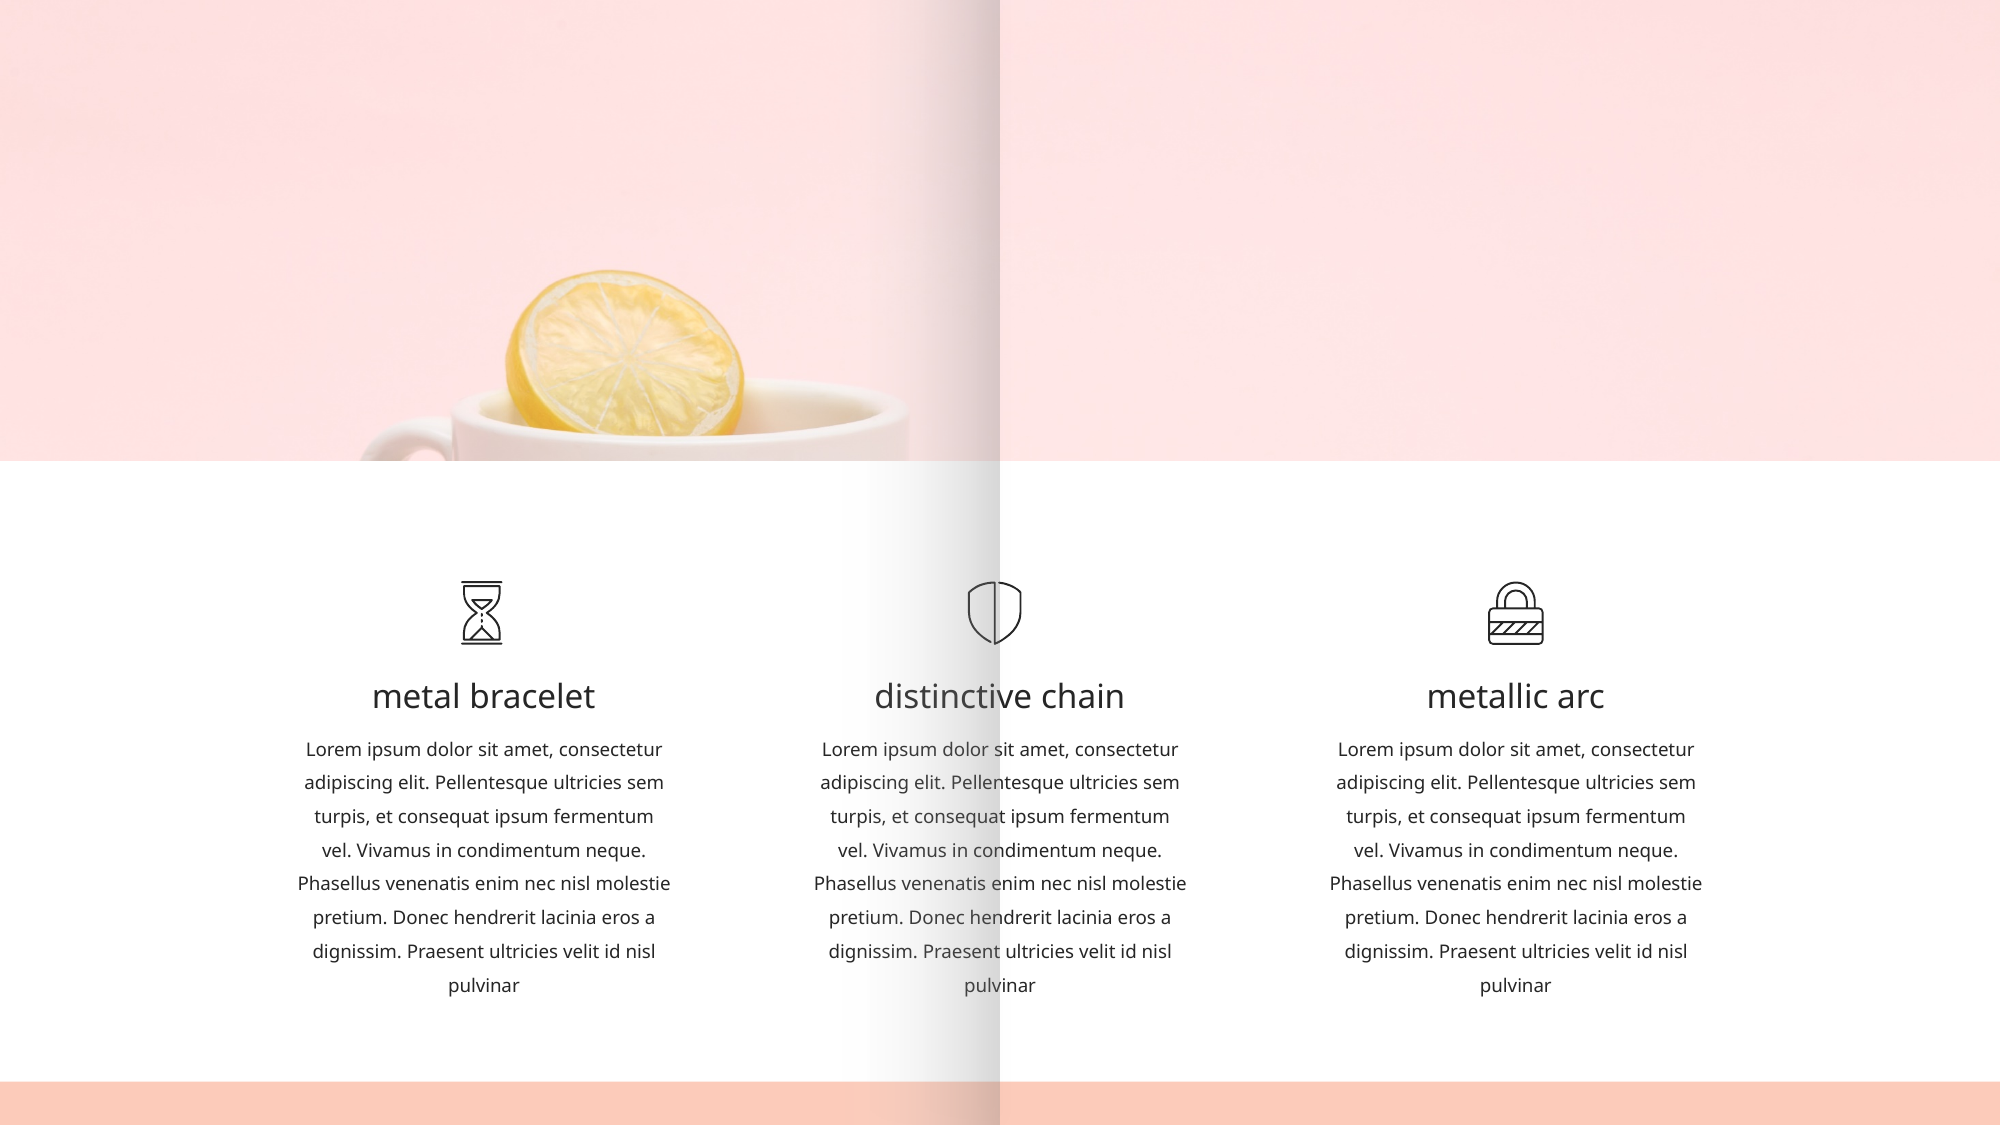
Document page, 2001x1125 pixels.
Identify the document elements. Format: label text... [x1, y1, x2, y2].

text_box Lorem ipsum dolor sit amet, consectetur adipiscing elit. Pellentesque ultricies sem turpis, et consequat ipsum fermentum vel. Vivamus in condimentum neque. Phasellus venenatis enim nec nisl molestie pretium. Donec hendrerit lacinia eros a dignissim. Praesent ultricies velit id nisl pulvinar [1314, 718, 1718, 1004]
picture [0, 0, 2000, 461]
text_box [1487, 580, 1545, 646]
text_box [1003, 581, 1023, 642]
text_box Lorem ipsum dolor sit amet, consectetur adipiscing elit. Pellentesque ultricies sem turpis, et consequat ipsum fermentum vel. Vivamus in condimentum neque. Phasellus venenatis enim nec nisl molestie pretium. Donec hendrerit lacinia eros a dignissim. Praesent ultricies velit id nisl pulvinar [1003, 718, 1202, 1004]
text_box [1000, 1081, 2000, 1125]
text_box distinctive chain [1003, 668, 1167, 718]
text_box metallic arc [1349, 668, 1683, 718]
text_box [0, 461, 1000, 1125]
